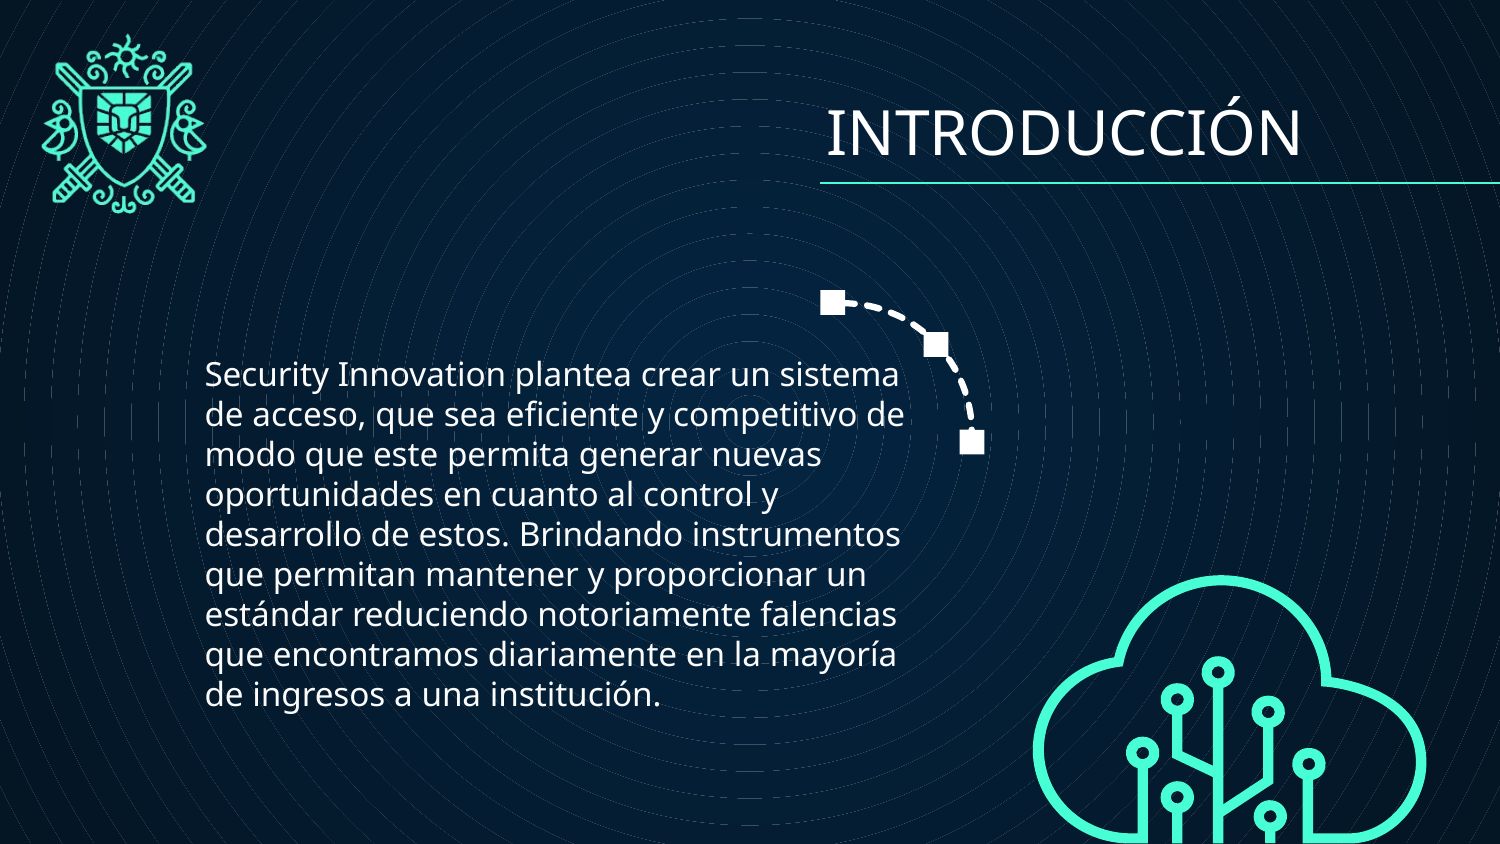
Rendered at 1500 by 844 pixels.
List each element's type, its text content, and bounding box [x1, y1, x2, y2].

text_box [959, 426, 985, 455]
text_box [958, 377, 969, 396]
text_box [887, 309, 906, 322]
text_box Security Innovation plantea crear un sistema de acceso, que sea eficiente y competitivo de modo que este permita generar nuevas oportunidades en cuanto al control y desarrollo de estos. Brindando instrumentos que permitan mantener y proporcionar un estándar reduciendo notoriamente falencias que encontramos diariamente en la mayoría de ingresos a una institución. [158, 338, 941, 671]
picture [37, 28, 210, 219]
title INTRODUCCIÓN [811, 83, 1391, 184]
text_box [910, 321, 959, 373]
text_box [965, 401, 975, 421]
text_box [864, 302, 883, 312]
text_box [820, 290, 858, 315]
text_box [1028, 570, 1427, 844]
